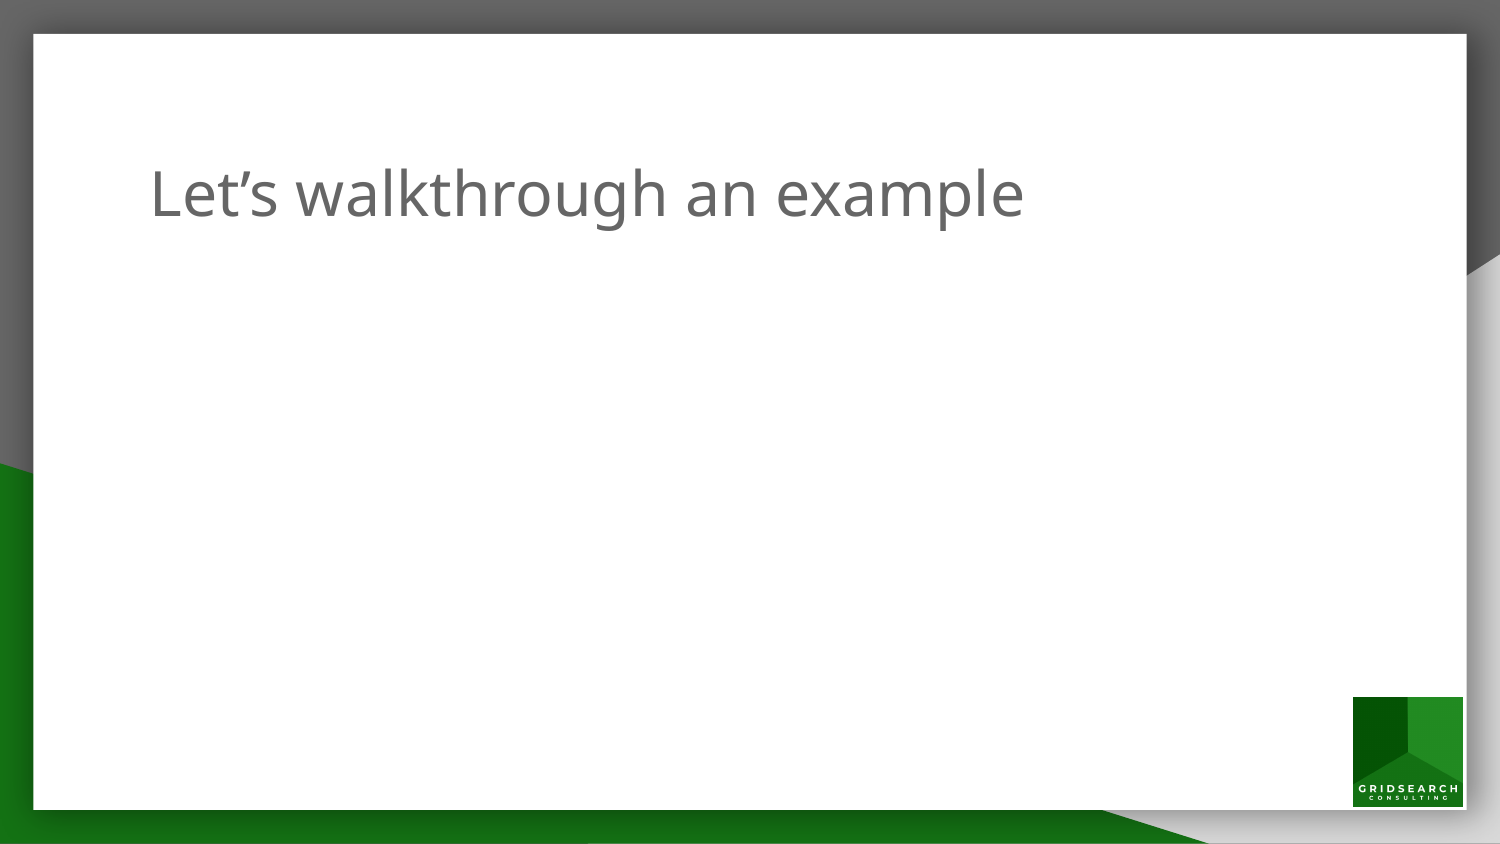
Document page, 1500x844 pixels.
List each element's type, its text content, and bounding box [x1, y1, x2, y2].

title Let’s walkthrough an example [134, 138, 1366, 296]
picture [1353, 696, 1463, 807]
